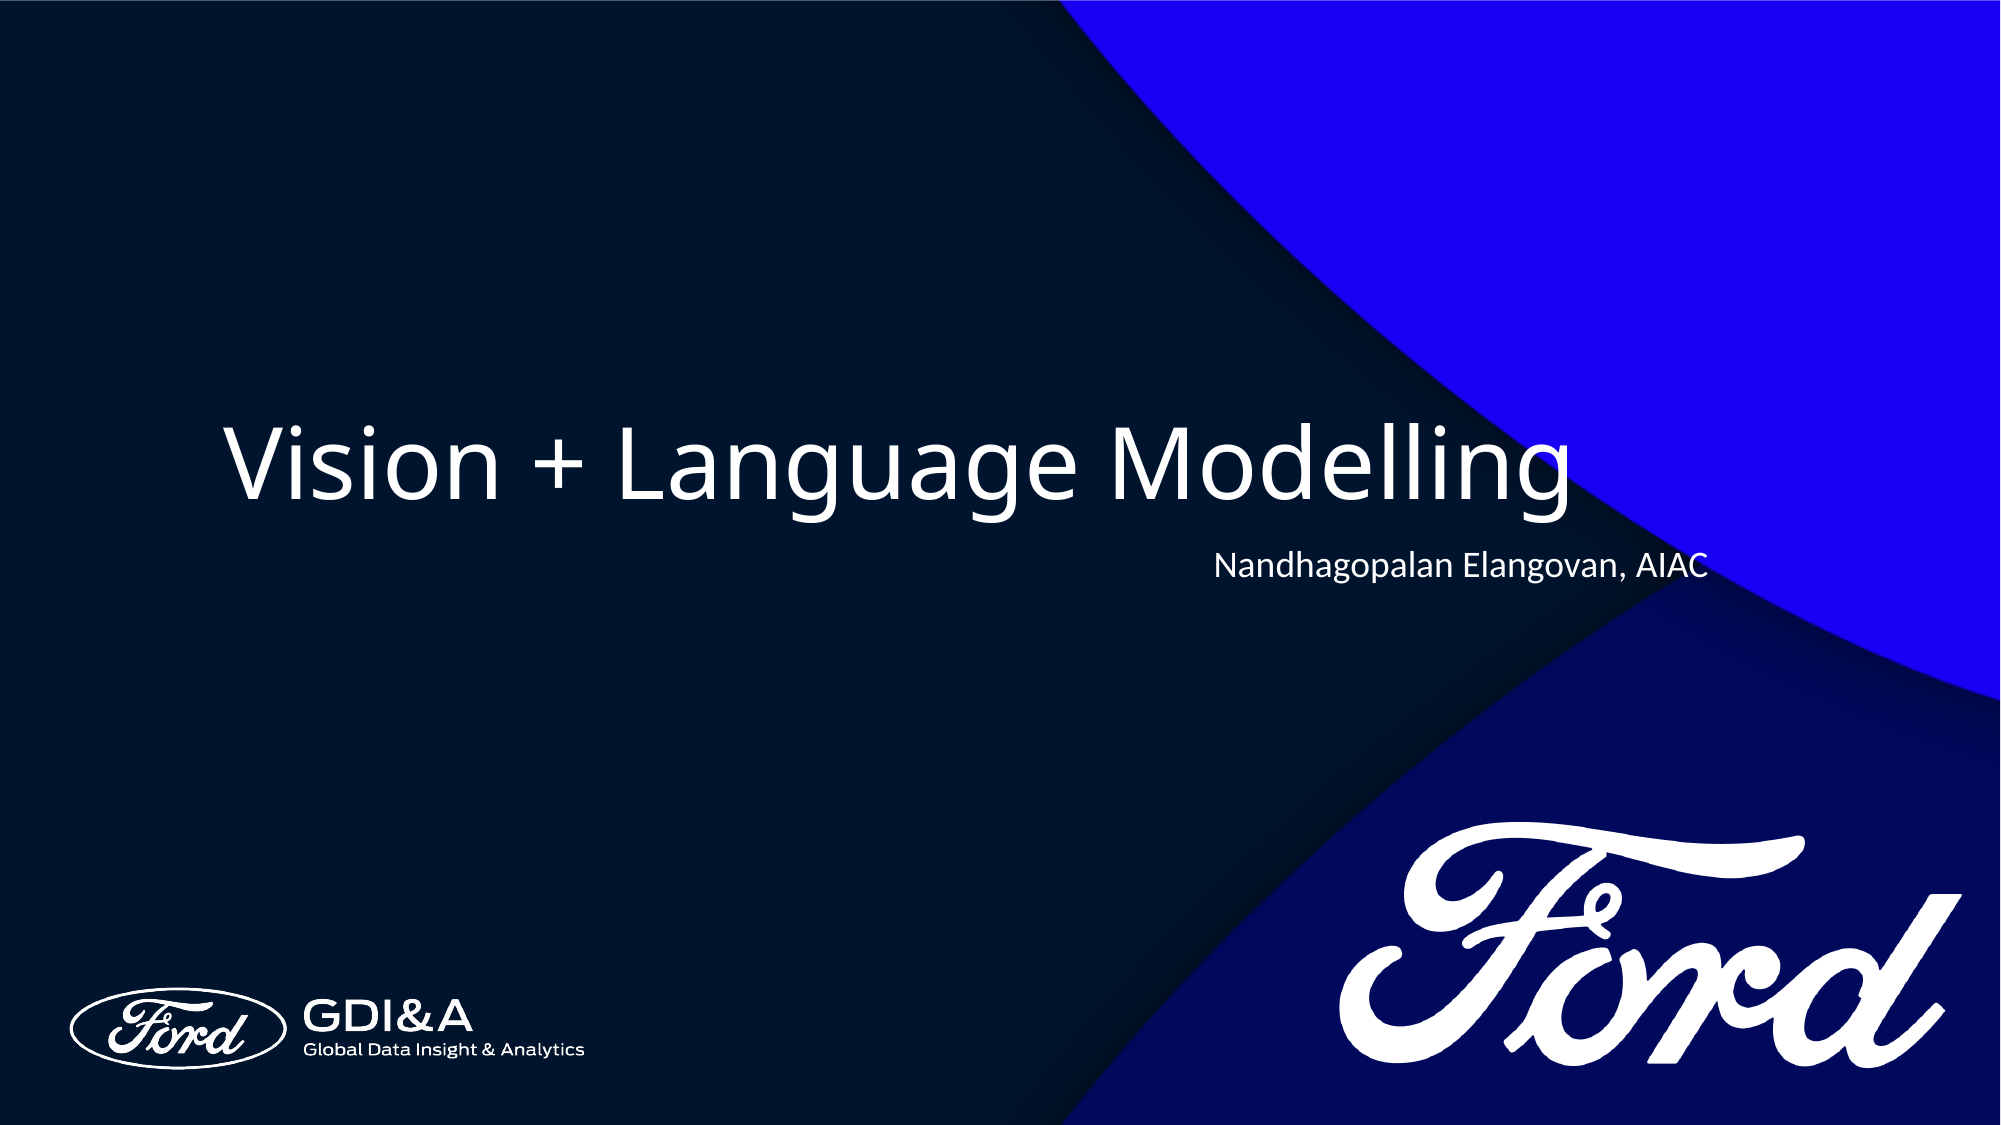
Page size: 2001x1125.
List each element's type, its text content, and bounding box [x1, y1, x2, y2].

text_box Nandhagopalan Elangovan, AIAC [723, 532, 1724, 592]
title Vision + Language Modelling [208, 358, 2000, 576]
picture [62, 974, 600, 1081]
picture [1317, 812, 1966, 1078]
